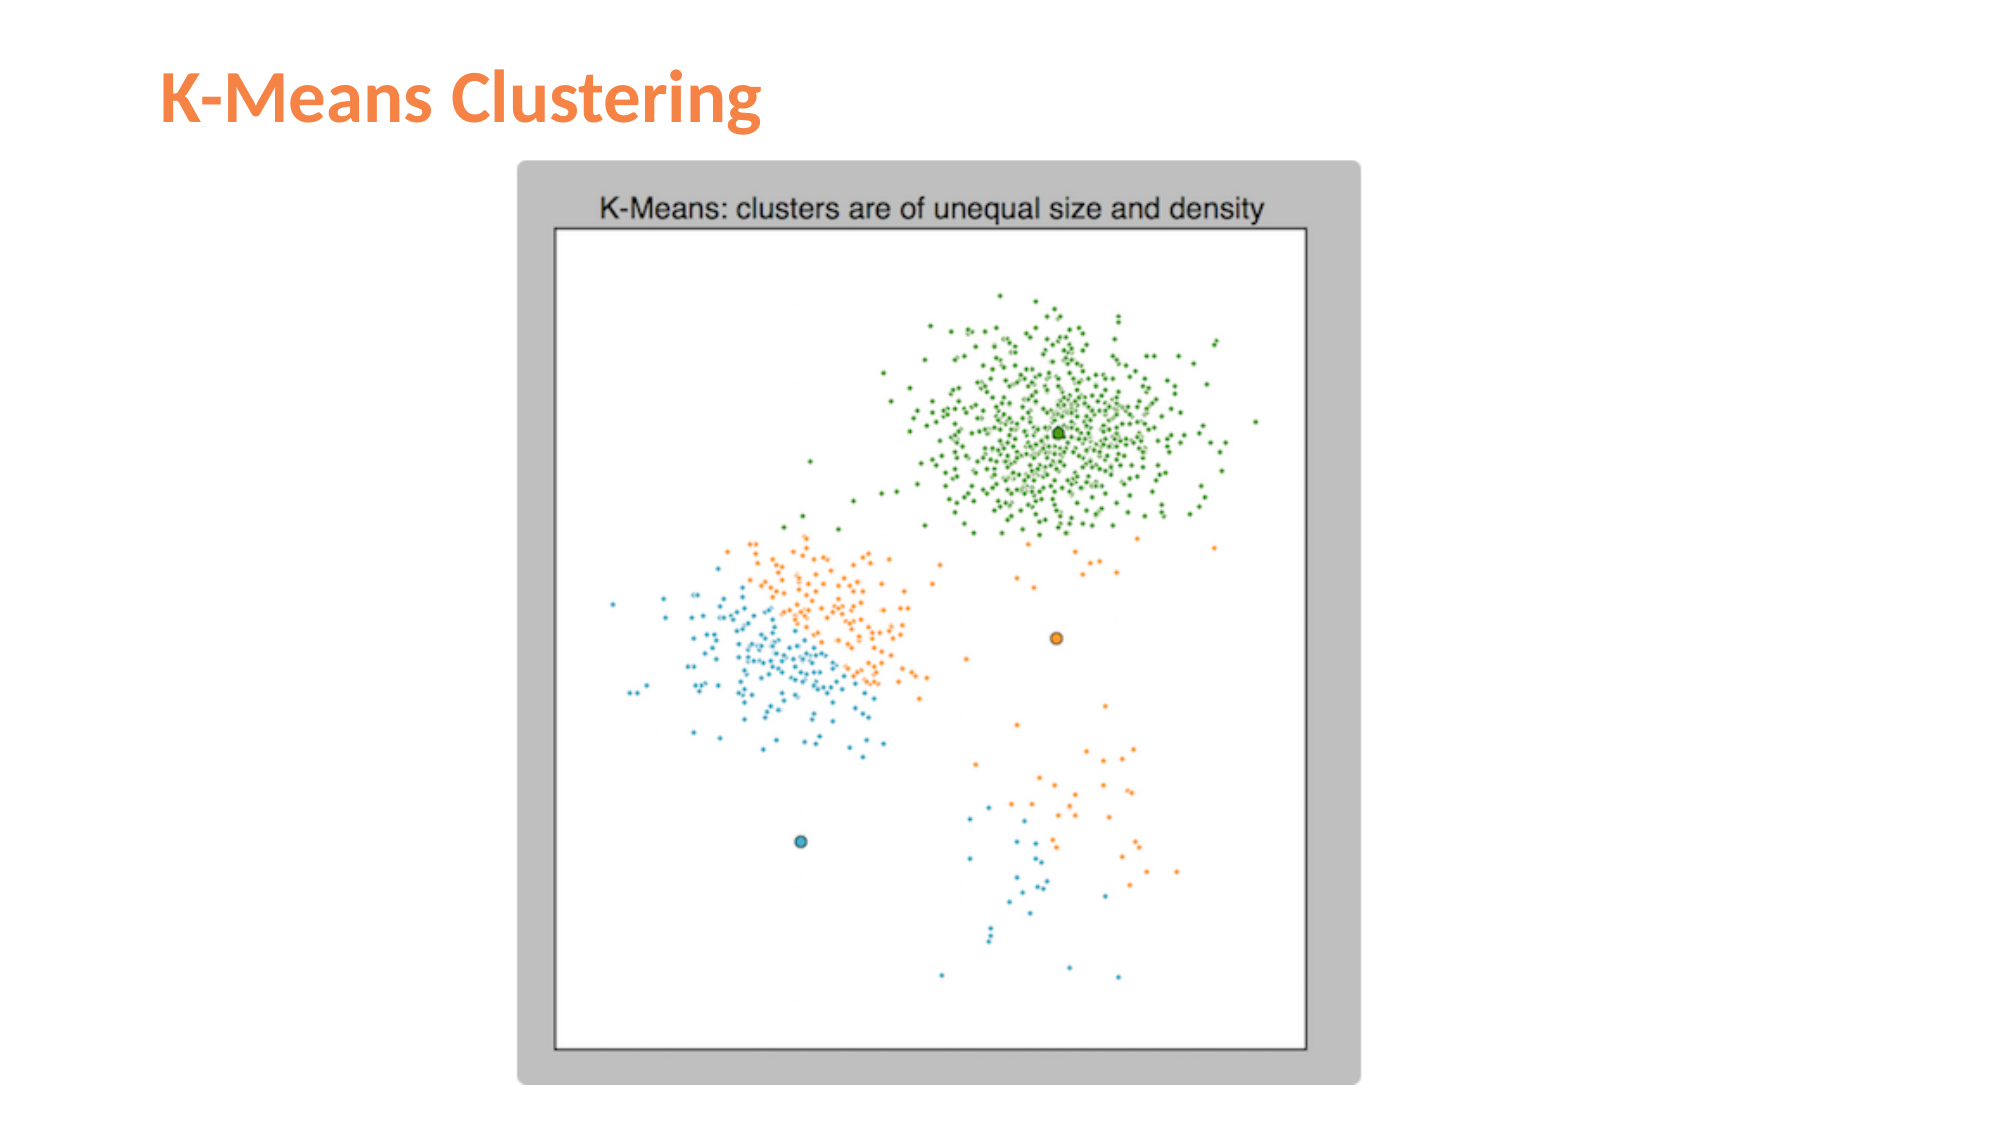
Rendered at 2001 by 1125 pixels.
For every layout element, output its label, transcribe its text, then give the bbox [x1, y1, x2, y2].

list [514, 158, 1370, 1085]
text_box K-Means Clustering [146, 40, 1520, 146]
